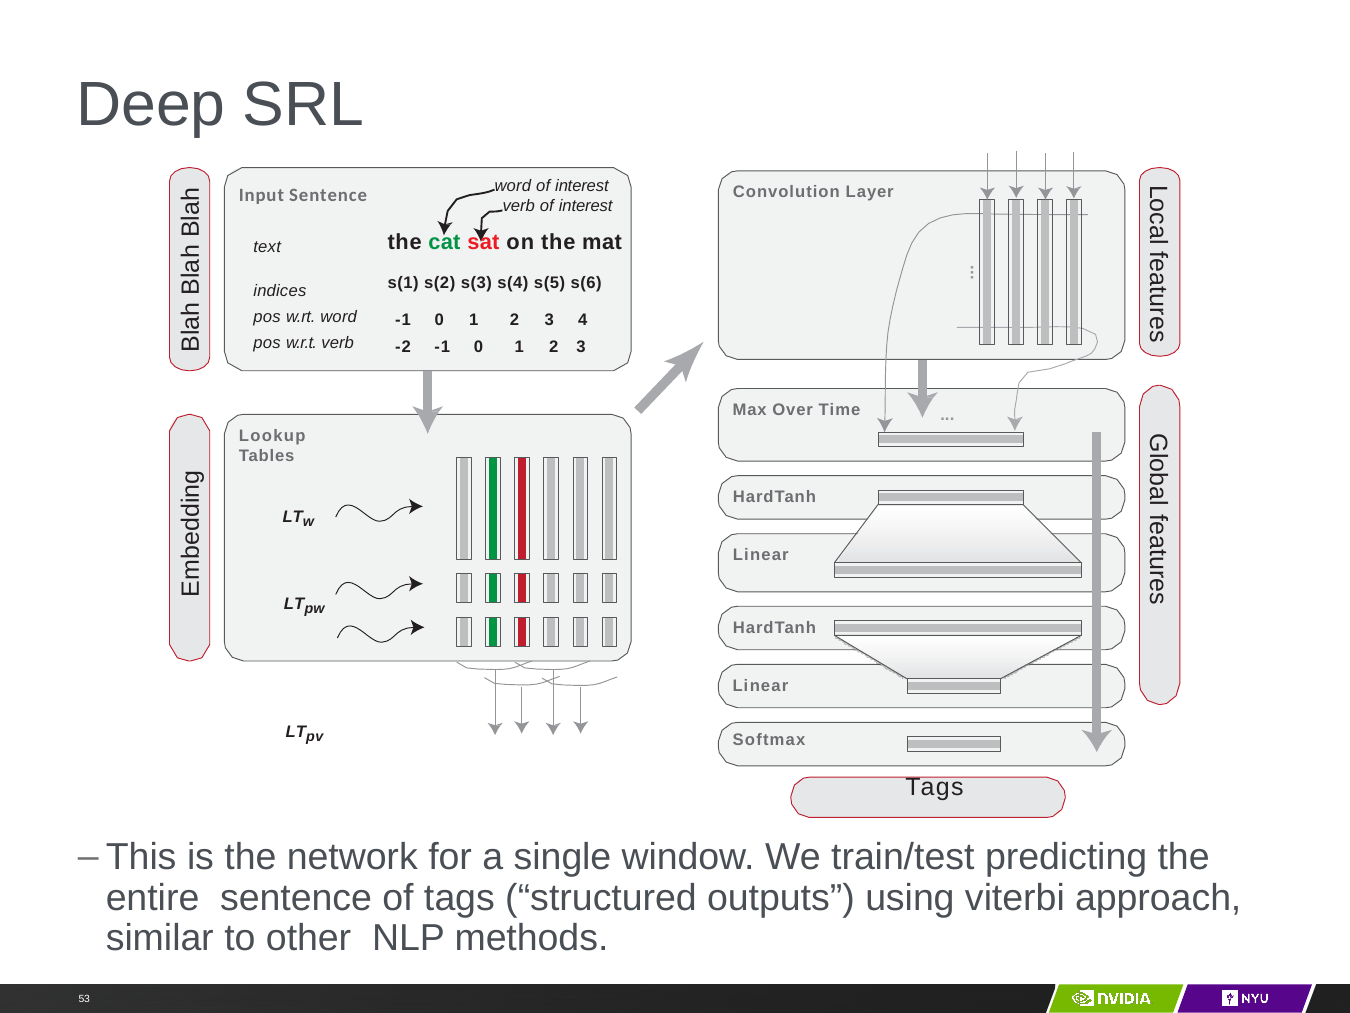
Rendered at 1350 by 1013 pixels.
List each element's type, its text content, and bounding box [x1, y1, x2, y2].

text_box [834, 504, 1081, 562]
text_box [514, 617, 530, 647]
text_box [335, 504, 411, 522]
text_box [718, 388, 1125, 462]
text_box Convolution Layer [729, 181, 894, 202]
text_box Linear Softmax Tags [57, 674, 1292, 801]
text_box Input Sentence [27, 132, 373, 206]
text_box [834, 635, 1082, 674]
text_box [573, 457, 588, 560]
text_box text [249, 236, 287, 257]
text_box -1 0 1 2 3 4 -2 -1 0 1 2 3 [391, 308, 600, 356]
text_box [602, 573, 617, 603]
text_box [1046, 170, 1073, 214]
text_box HardTanh [729, 486, 822, 507]
text_box [335, 582, 411, 599]
text_box word of interest verb of interest the cat sat on the mat s(1) s(2) s(3) s(4) s(5) s(6) [387, 174, 636, 293]
text_box [1053, 214, 1066, 251]
text_box [988, 170, 1045, 214]
text_box [456, 573, 472, 603]
text_box [456, 617, 472, 647]
text_box [412, 406, 444, 434]
text_box [1139, 385, 1180, 674]
text_box [1082, 214, 1089, 222]
text_box [169, 414, 210, 662]
text_box [1053, 239, 1066, 326]
text_box [721, 664, 834, 674]
text_box [1066, 186, 1082, 199]
picture [1071, 990, 1153, 1006]
text_box [169, 167, 210, 371]
text_box [1037, 187, 1054, 200]
text_box [956, 326, 1098, 419]
text_box [514, 661, 591, 670]
text_box [979, 187, 996, 200]
text_box [877, 490, 1024, 504]
picture [1222, 990, 1268, 1006]
text_box [791, 801, 1065, 818]
text_box [1006, 416, 1023, 431]
text_box [543, 617, 559, 647]
text_box [543, 573, 559, 603]
text_box [1066, 199, 1082, 345]
text_box [1097, 606, 1125, 650]
text_box Embedding [171, 466, 206, 602]
text_box [573, 573, 588, 603]
text_box [543, 457, 559, 560]
text_box [456, 457, 472, 560]
text_box [1097, 533, 1125, 592]
text_box [1024, 504, 1082, 562]
text_box [1024, 268, 1037, 327]
text_box [718, 170, 987, 360]
text_box [834, 636, 897, 674]
text_box Linear [729, 544, 791, 565]
text_box [834, 504, 877, 561]
text_box [834, 562, 1082, 578]
text_box [877, 432, 1024, 447]
title Deep SRL [61, 56, 1289, 142]
text_box [907, 392, 938, 418]
text_box [1139, 167, 1180, 357]
text_box [410, 619, 425, 635]
text_box [409, 576, 423, 592]
text_box [718, 533, 1096, 592]
text_box [995, 298, 1008, 327]
text_box [834, 620, 1082, 635]
text_box [1008, 185, 1024, 198]
list This is the network for a single window. We train/test predicting the entire sentence of tags (“structured outputs”) using viterbi approach, similar to other NLP methods. [62, 822, 1287, 952]
text_box [995, 214, 1008, 310]
text_box [602, 457, 617, 560]
text_box [1008, 199, 1024, 345]
text_box [979, 199, 995, 345]
text_box [514, 573, 530, 603]
text_box [1097, 475, 1125, 520]
text_box [1097, 664, 1122, 674]
text_box [409, 498, 423, 515]
text_box [663, 341, 704, 383]
text_box ... [936, 403, 960, 424]
text_box Max Over Time [729, 398, 865, 419]
picture [0, 984, 1056, 1013]
text_box [602, 617, 617, 647]
text_box ... [967, 261, 988, 284]
text_box [514, 457, 530, 560]
text_box [884, 213, 979, 420]
text_box Global features [1143, 430, 1178, 651]
text_box [337, 625, 413, 643]
text_box Local features [1143, 181, 1178, 349]
text_box [224, 167, 632, 371]
text_box [1024, 214, 1037, 281]
text_box [224, 414, 632, 662]
text_box [1074, 170, 1125, 360]
text_box indices pos w.rt. word pos w.r.t. verb [249, 279, 366, 352]
text_box LTpw LTpv [280, 551, 329, 674]
picture [1303, 984, 1350, 1013]
text_box [485, 617, 501, 647]
text_box LTw [278, 497, 317, 530]
text_box [876, 417, 893, 432]
text_box [485, 573, 501, 603]
text_box [1082, 664, 1096, 674]
text_box [1012, 636, 1082, 674]
text_box Lookup Tables [235, 424, 367, 465]
text_box [718, 475, 1096, 520]
text_box [456, 661, 526, 670]
text_box HardTanh [729, 616, 822, 637]
text_box Blah Blah Blah [171, 183, 206, 357]
text_box [485, 457, 501, 560]
text_box [1037, 199, 1053, 345]
text_box [718, 606, 1096, 650]
text_box [573, 617, 588, 647]
